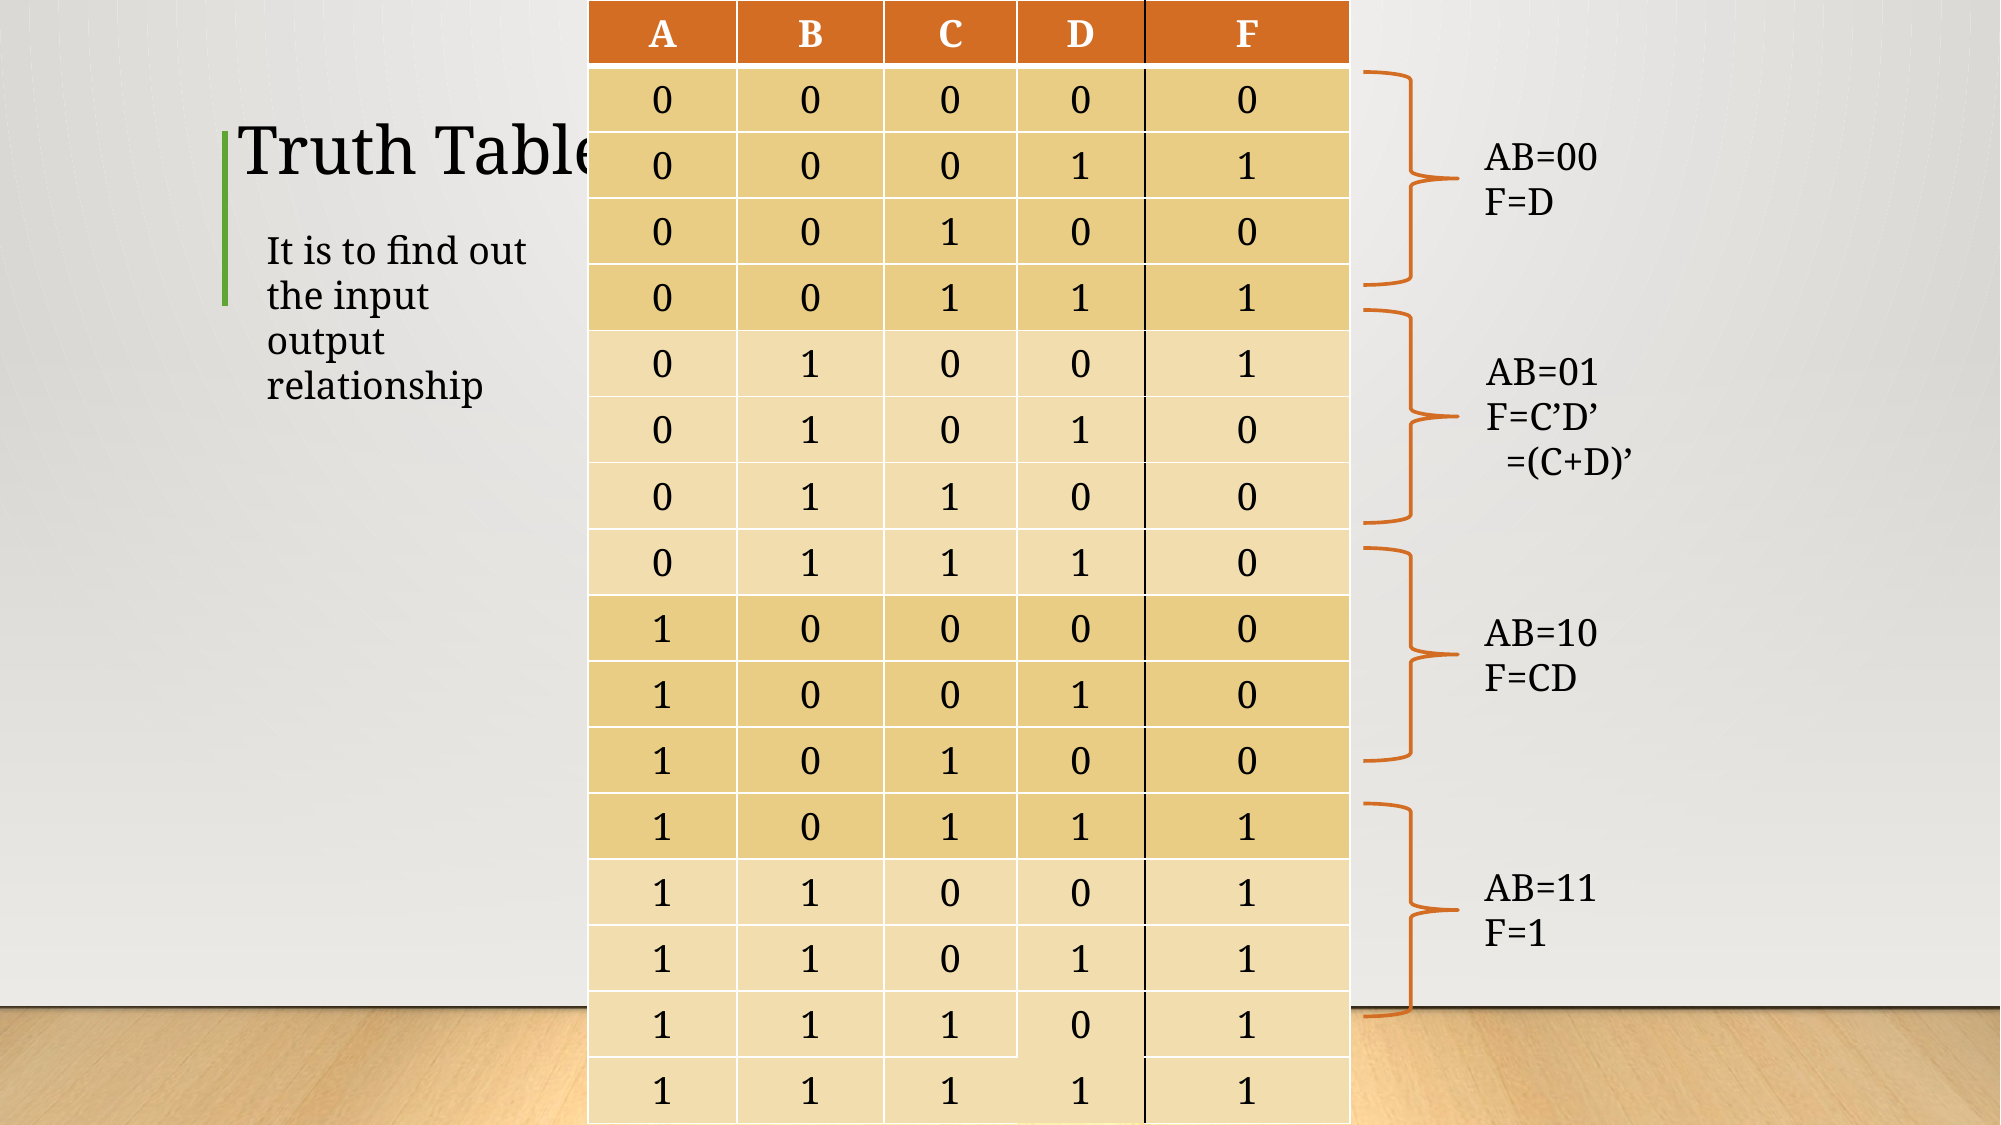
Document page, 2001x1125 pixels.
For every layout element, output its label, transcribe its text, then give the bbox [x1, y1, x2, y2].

table_cell 0 [1018, 331, 1144, 396]
table_cell 1 [885, 199, 1016, 263]
text_box AB=10 F=CD [1469, 601, 1613, 707]
table_cell 0 [1146, 530, 1349, 594]
table_cell 1 [885, 992, 1016, 1056]
text_box [1363, 801, 1460, 1019]
table_cell 1 [589, 992, 736, 1056]
table_cell 0 [738, 794, 883, 858]
text_box [1363, 546, 1460, 763]
table_cell 1 [1146, 794, 1349, 858]
table_cell 0 [589, 133, 736, 197]
table_cell 0 [589, 463, 736, 528]
table_cell 0 [885, 596, 1016, 660]
table_cell 0 [1018, 463, 1144, 528]
table_cell 0 [1146, 728, 1349, 792]
table_cell 0 [738, 133, 883, 197]
table_cell 0 [885, 69, 1016, 131]
table_cell 0 [738, 596, 883, 660]
table_cell 1 [1146, 331, 1349, 396]
picture [0, 1006, 2000, 1125]
table_cell 0 [738, 265, 883, 330]
table_cell 1 [885, 1058, 1017, 1123]
table_cell 1 [885, 728, 1016, 792]
table_cell 1 [1146, 1058, 1349, 1123]
table_cell 1 [738, 397, 883, 462]
table_cell 1 [885, 794, 1016, 858]
table_cell 0 [1018, 860, 1144, 924]
table_cell 1 [589, 860, 736, 924]
table_cell 1 [885, 265, 1016, 330]
table_cell 0 [738, 728, 883, 792]
table_header B [738, 1, 883, 63]
table_cell 1 [1018, 265, 1144, 330]
table_cell 0 [1146, 69, 1349, 131]
table_cell 1 [589, 662, 736, 726]
table_cell 1 [885, 530, 1016, 594]
table_cell 1 [1146, 926, 1349, 990]
table_cell 0 [1018, 992, 1144, 1057]
text_box AB=11 F=1 [1469, 856, 1613, 962]
table_cell 0 [738, 199, 883, 263]
table_cell 0 [1018, 728, 1144, 792]
table_header A [589, 1, 736, 63]
table_cell 0 [589, 69, 736, 131]
table_cell 0 [1018, 69, 1144, 131]
text_box [1363, 308, 1460, 525]
table_cell 0 [1146, 463, 1349, 528]
table_header F [1146, 1, 1349, 63]
table_cell 0 [589, 199, 736, 263]
table_cell 1 [738, 860, 883, 924]
table_cell 0 [1146, 662, 1349, 726]
table_cell 0 [738, 662, 883, 726]
table_cell 0 [1146, 596, 1349, 660]
table_cell 0 [885, 860, 1016, 924]
table_cell 0 [1018, 199, 1144, 263]
table_cell 1 [1018, 133, 1144, 197]
table_cell 1 [589, 926, 736, 990]
table_cell 0 [1018, 596, 1144, 660]
table_cell 0 [589, 397, 736, 462]
table_cell 0 [738, 69, 883, 131]
table_cell 1 [589, 728, 736, 792]
table_cell 0 [589, 265, 736, 330]
table_cell 1 [1018, 662, 1144, 726]
table_cell 1 [1018, 397, 1144, 462]
table_cell 0 [885, 662, 1016, 726]
table_cell 1 [589, 794, 736, 858]
table_cell 0 [885, 133, 1016, 197]
table_cell 1 [1018, 926, 1144, 990]
text_box AB=01 F=C’D’ =(C+D)’ [1471, 340, 1676, 491]
table_cell 0 [885, 331, 1016, 396]
table_cell 1 [738, 992, 883, 1056]
table_cell 1 [1146, 265, 1349, 330]
table_cell 1 [738, 463, 883, 528]
table_cell 1 [1146, 992, 1349, 1056]
text_box AB=00 F=D [1469, 125, 1613, 231]
table_header D [1018, 1, 1144, 63]
table_cell 0 [1146, 199, 1349, 263]
table_cell 1 [738, 530, 883, 594]
table_cell 1 [1146, 860, 1349, 924]
table_cell 1 [885, 463, 1016, 528]
title Truth Table [222, 24, 587, 197]
table_cell 0 [589, 530, 736, 594]
table_cell 1 [738, 1058, 883, 1123]
table_cell 1 [1146, 133, 1349, 197]
table_cell 1 [1018, 530, 1144, 594]
table_cell 1 [1018, 794, 1144, 858]
table_cell 1 [589, 596, 736, 660]
table_cell 0 [885, 926, 1016, 990]
table_cell 1 [589, 1058, 736, 1123]
table_cell 0 [1146, 397, 1349, 462]
table_header C [885, 1, 1016, 63]
table_cell 1 [738, 926, 883, 990]
table_cell 1 [1017, 1057, 1144, 1123]
text_box [1363, 70, 1460, 287]
table_cell 1 [738, 331, 883, 396]
table_cell 0 [589, 331, 736, 396]
table_cell 0 [885, 397, 1016, 462]
text_box It is to find out the input output relationship [251, 219, 553, 415]
